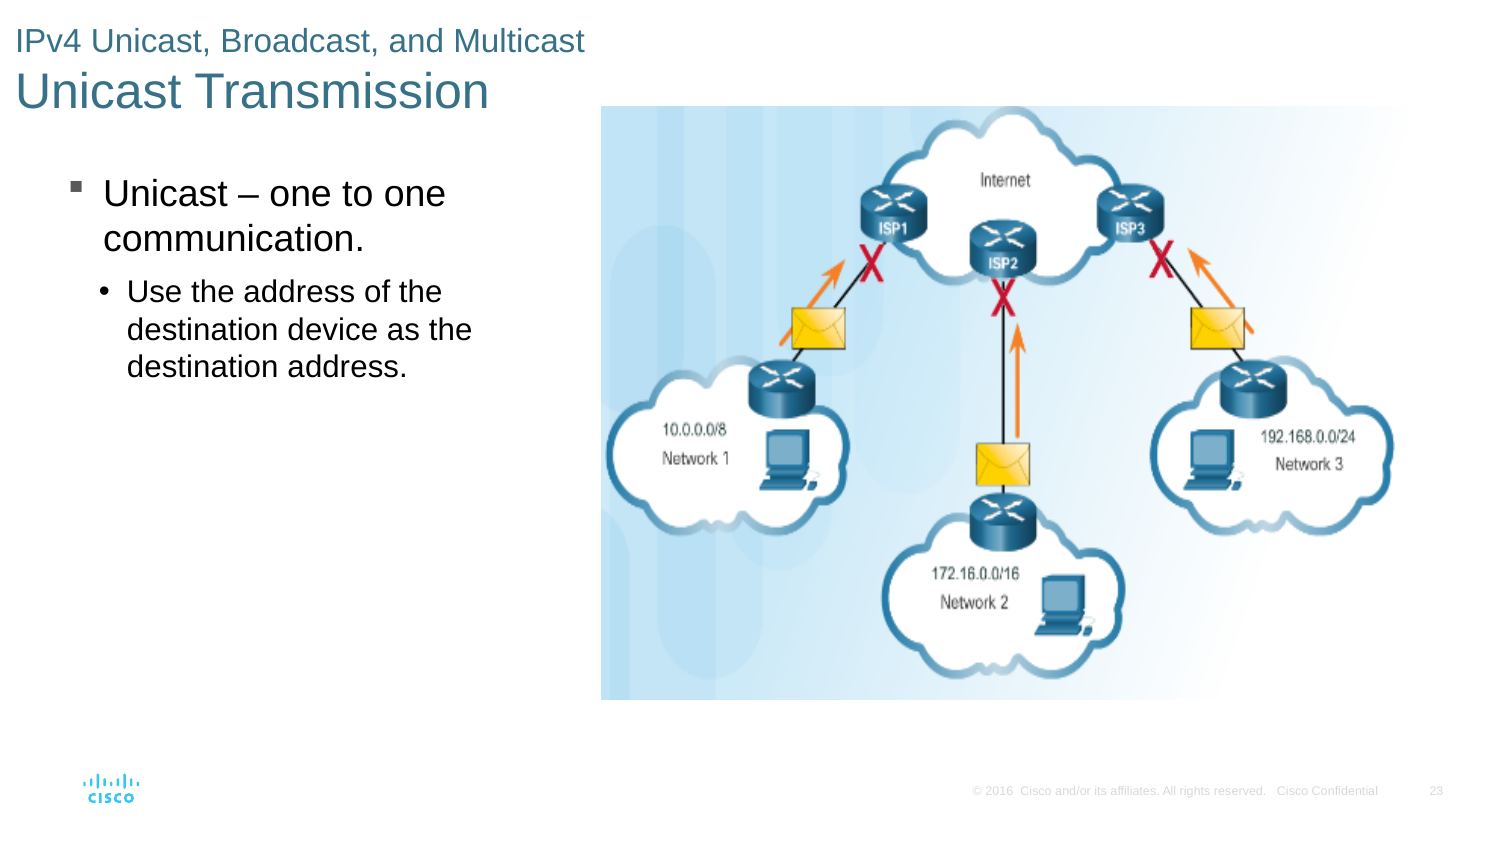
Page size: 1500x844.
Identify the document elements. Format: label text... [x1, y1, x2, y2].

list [601, 105, 1407, 700]
text_box Unicast – one to one communication. Use the address of the destination device as the destination address. [29, 161, 568, 483]
title IPv4 Unicast, Broadcast, and Multicast Unicast Transmission [0, 6, 1500, 131]
